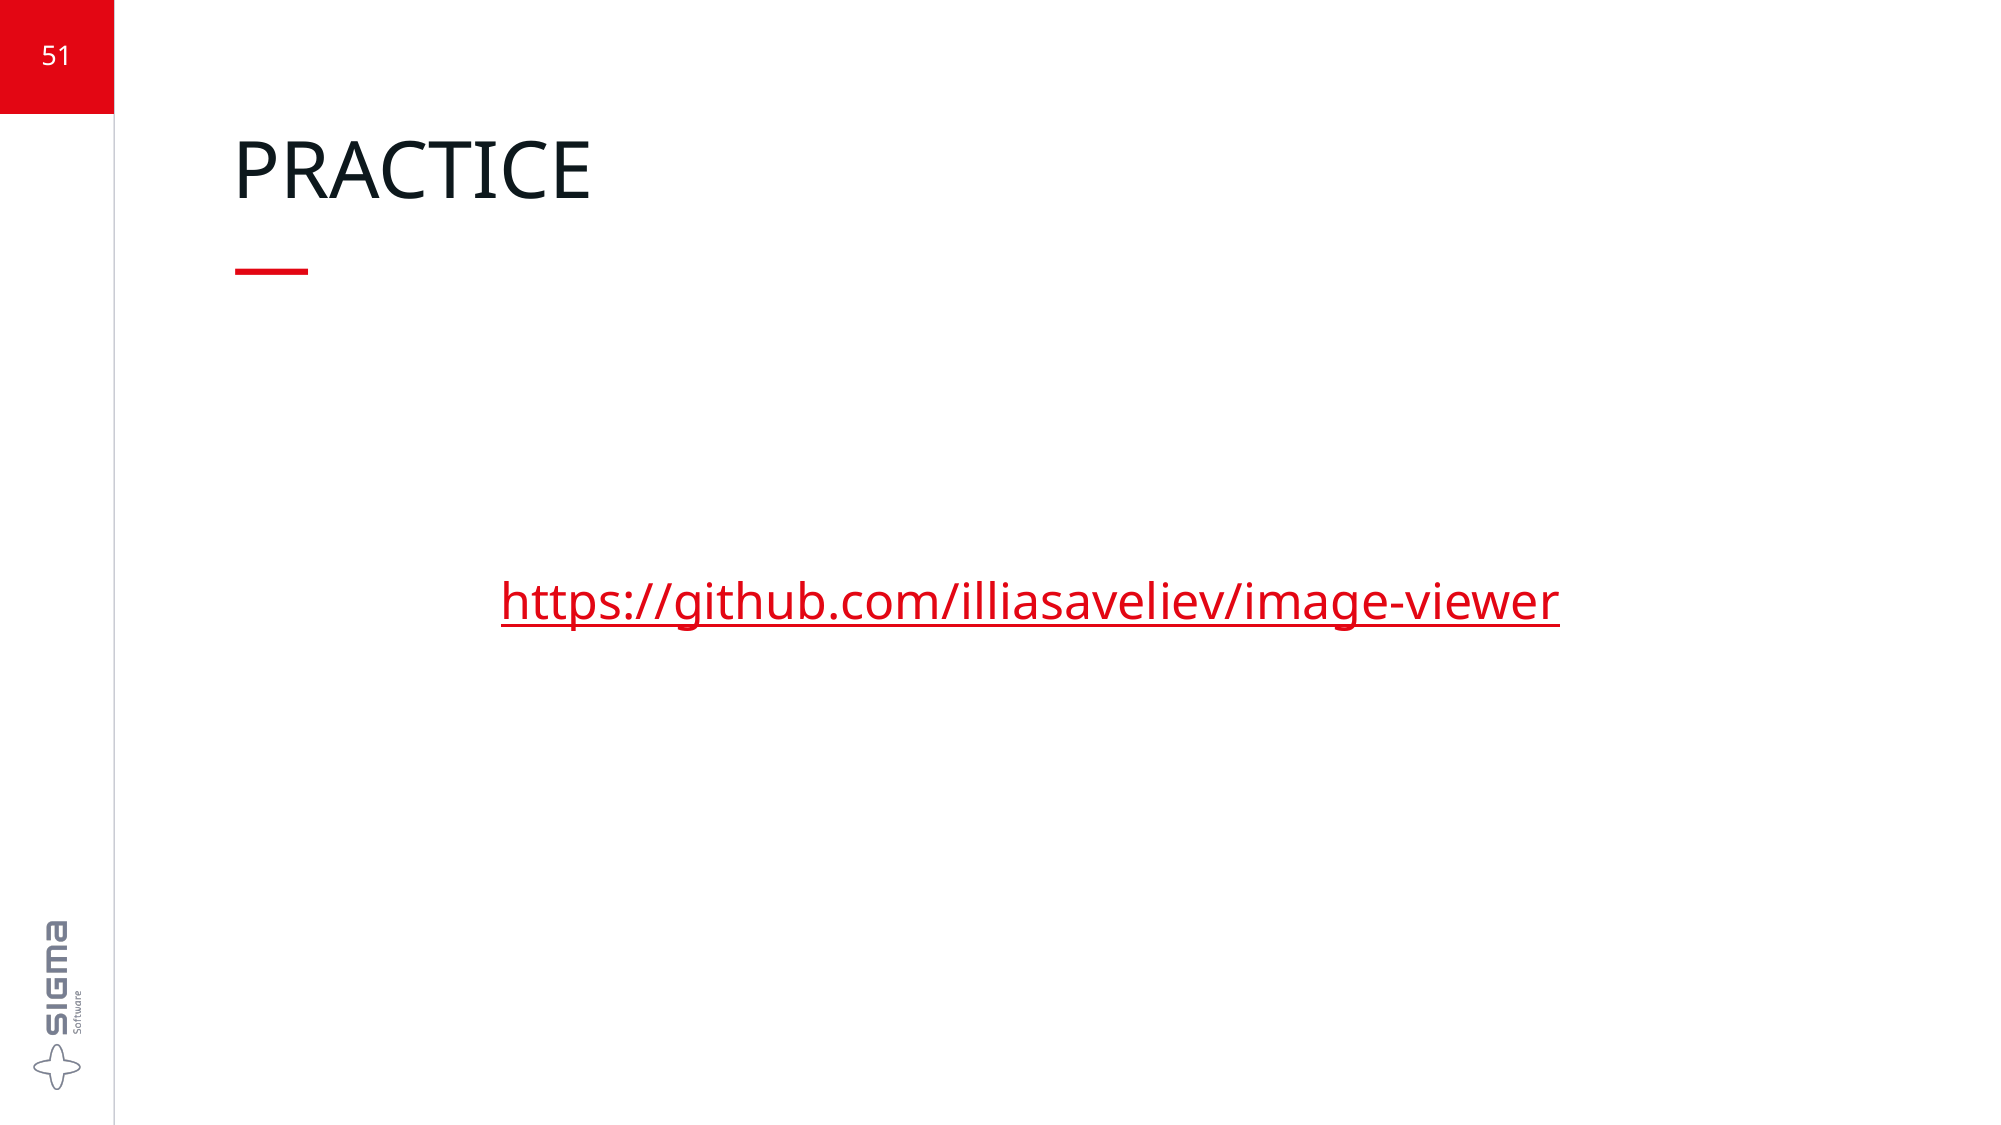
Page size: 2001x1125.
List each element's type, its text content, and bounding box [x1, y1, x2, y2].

title PRACTICE — [232, 119, 1886, 312]
list https://github.com/illiasaveliev/image-viewer [500, 535, 1564, 736]
picture [34, 922, 81, 1090]
slide_number 51 [0, 0, 114, 114]
